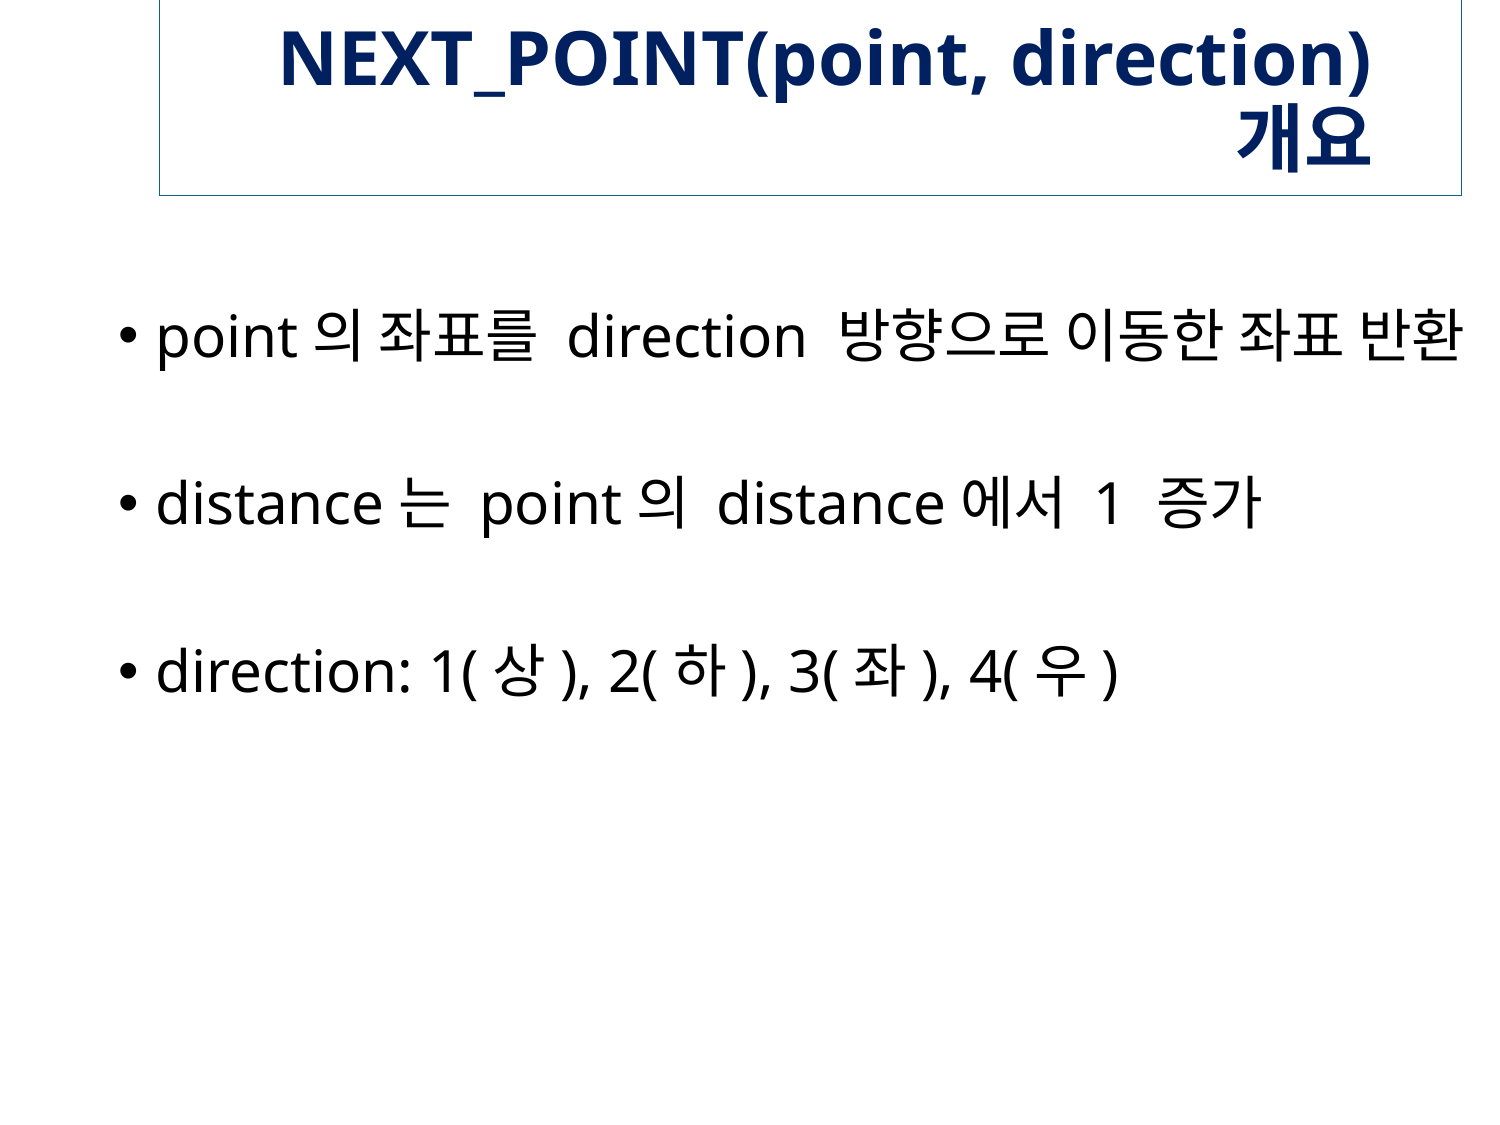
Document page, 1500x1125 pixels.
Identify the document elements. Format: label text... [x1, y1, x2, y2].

title NEXT_POINT(point, direction) 개요 [159, 0, 1462, 196]
list point의 좌표를 direction 방향으로 이동한 좌표 반환 distance는 point의 distance에서 1 증가 direction: 1(상), 2(하), 3(좌), 4(우) [103, 299, 1500, 1014]
